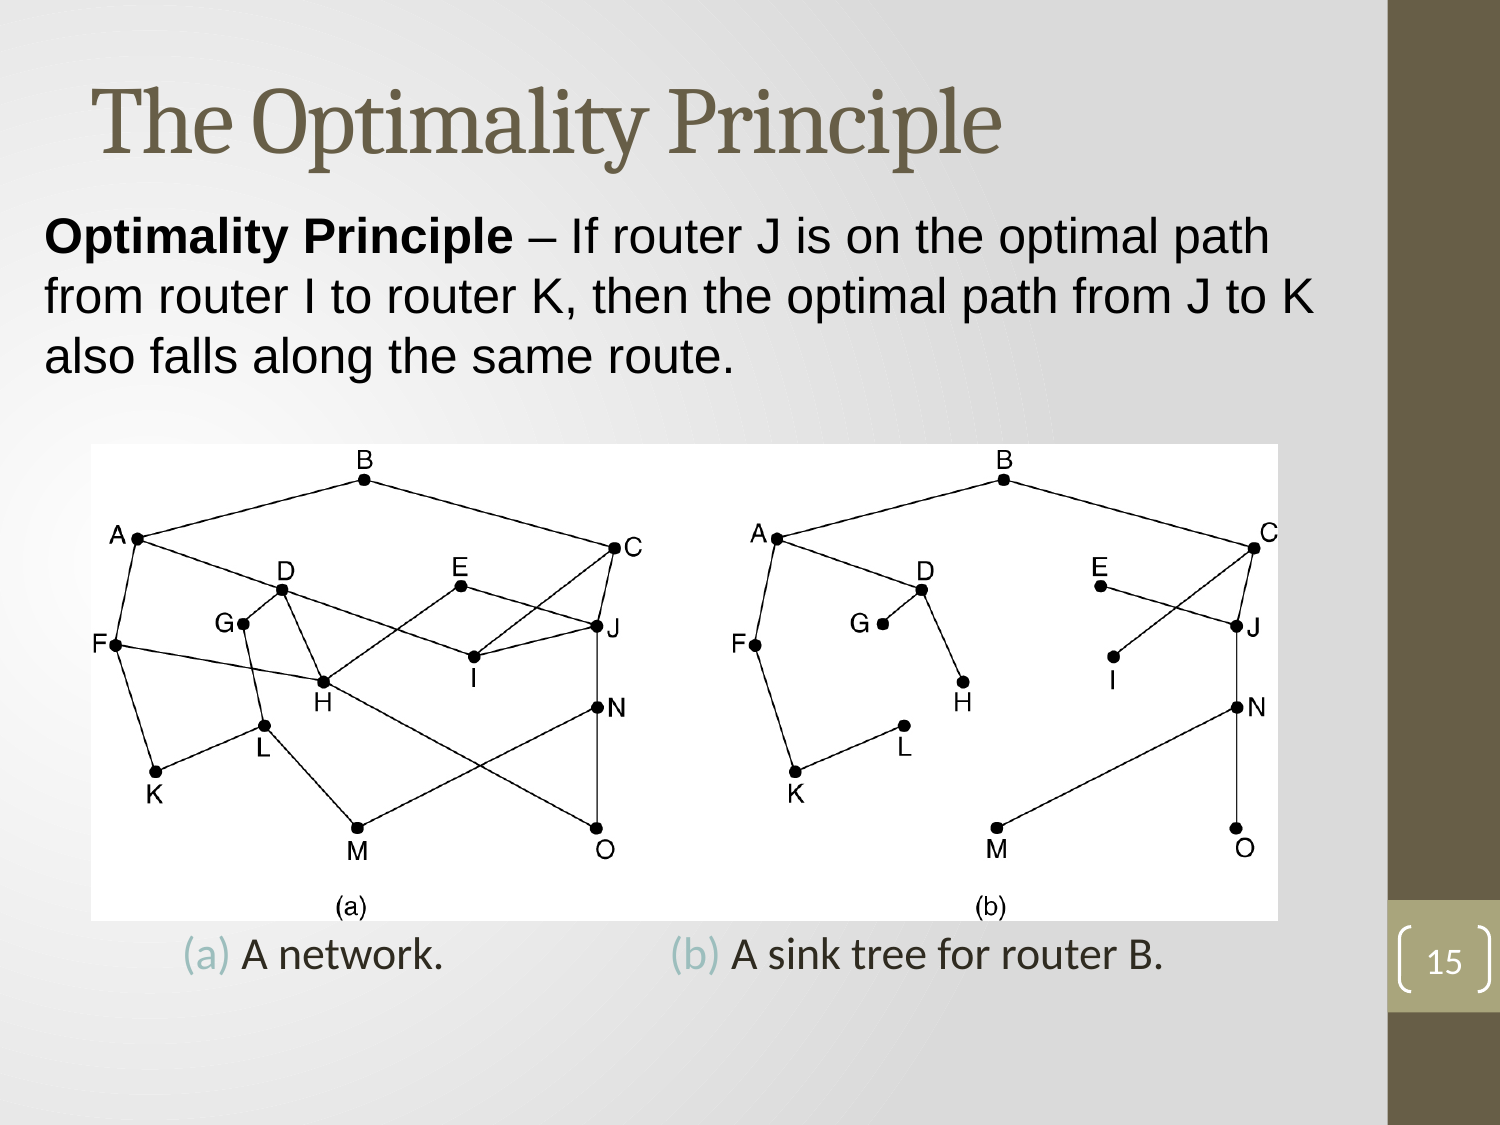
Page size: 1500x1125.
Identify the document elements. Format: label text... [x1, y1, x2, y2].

title The Optimality Principle [75, 45, 1325, 185]
picture [90, 443, 1278, 922]
text_box Optimality Principle – If router J is on the optimal path from router I to router K, then the optimal path from J to K also falls along the same route. [29, 196, 1388, 391]
slide_number 15 [1397, 925, 1492, 994]
list (a) A network. (b) A sink tree for router B. [148, 927, 1282, 1061]
